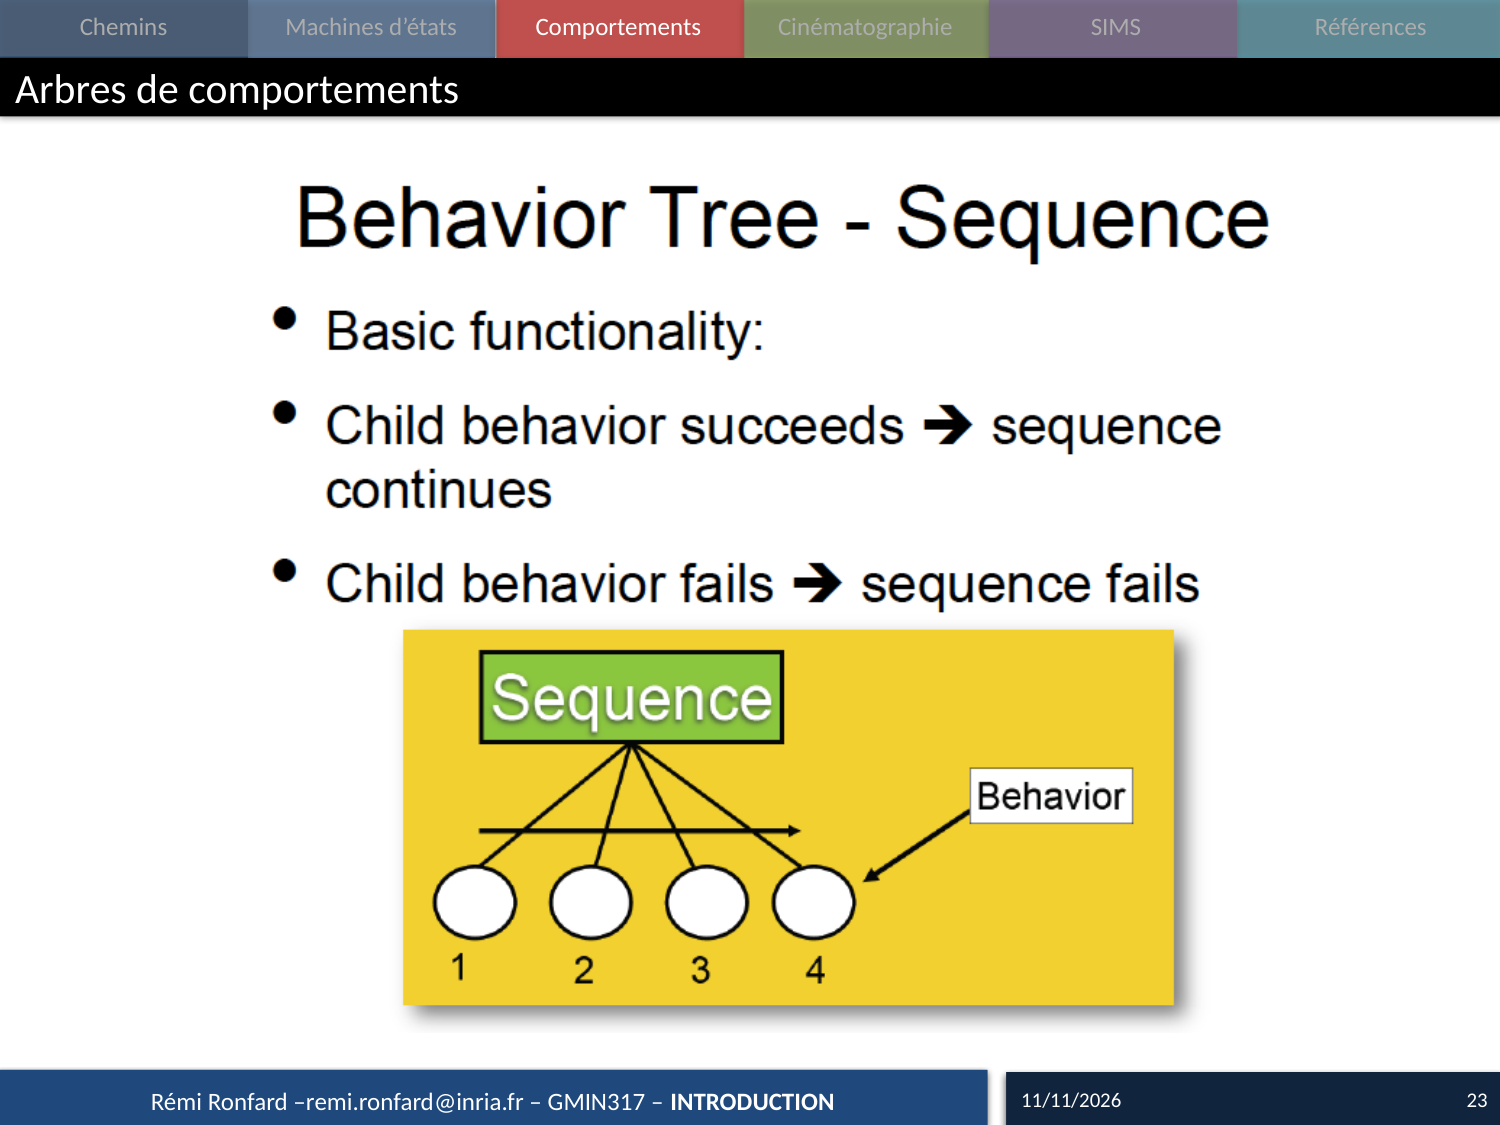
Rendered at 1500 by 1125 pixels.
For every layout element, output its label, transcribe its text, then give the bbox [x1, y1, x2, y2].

title Arbres de comportements [0, 58, 1500, 117]
slide_number 23 [1153, 1071, 1500, 1125]
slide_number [1006, 1070, 1153, 1125]
picture [185, 150, 1377, 1033]
footer Rémi Ronfard –remi.ronfard@inria.fr – GMIN317 – INTRODUCTION [0, 1072, 988, 1125]
